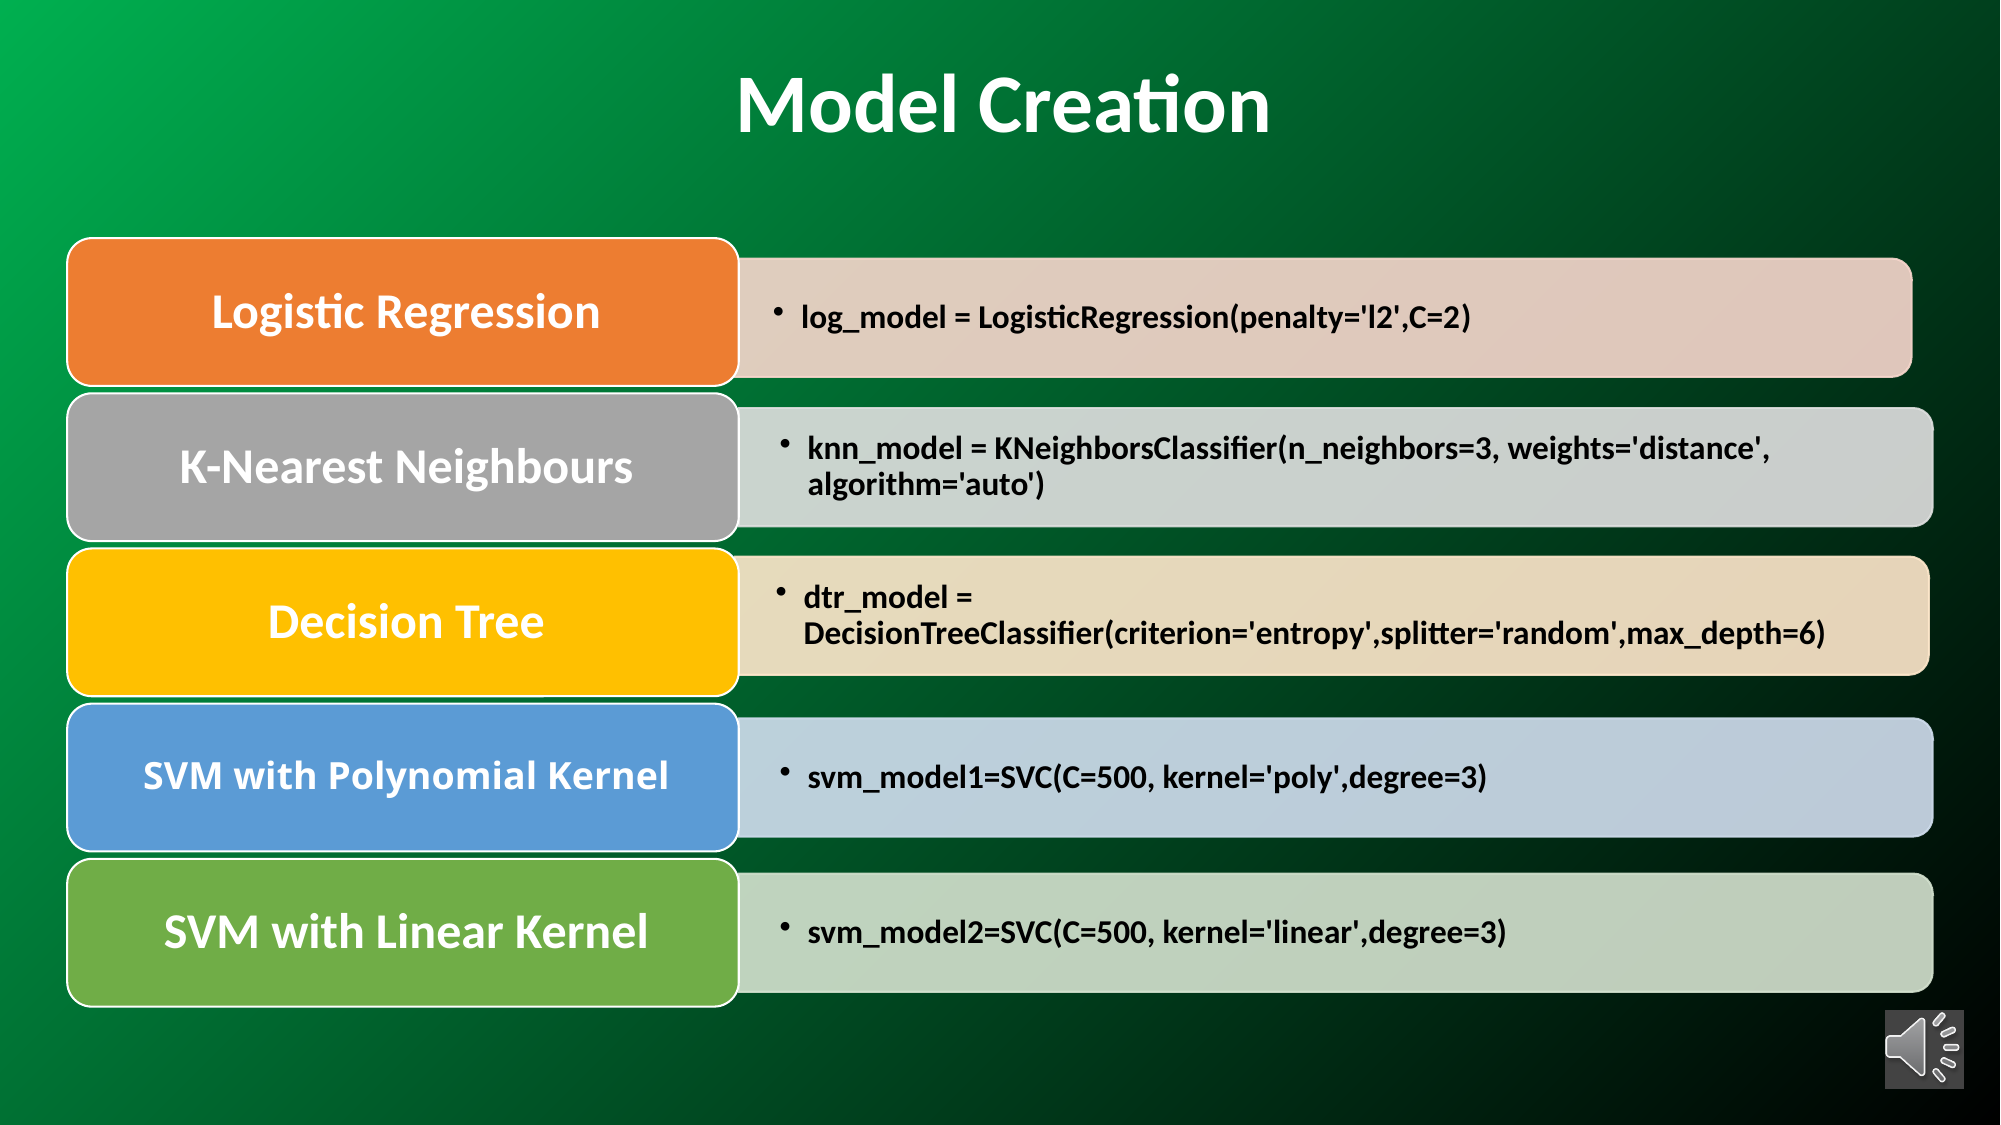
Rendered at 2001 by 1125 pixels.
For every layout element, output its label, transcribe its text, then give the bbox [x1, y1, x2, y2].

text_box Model Creation [242, 41, 1758, 157]
picture [1884, 1009, 1965, 1090]
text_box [67, 237, 1933, 1007]
